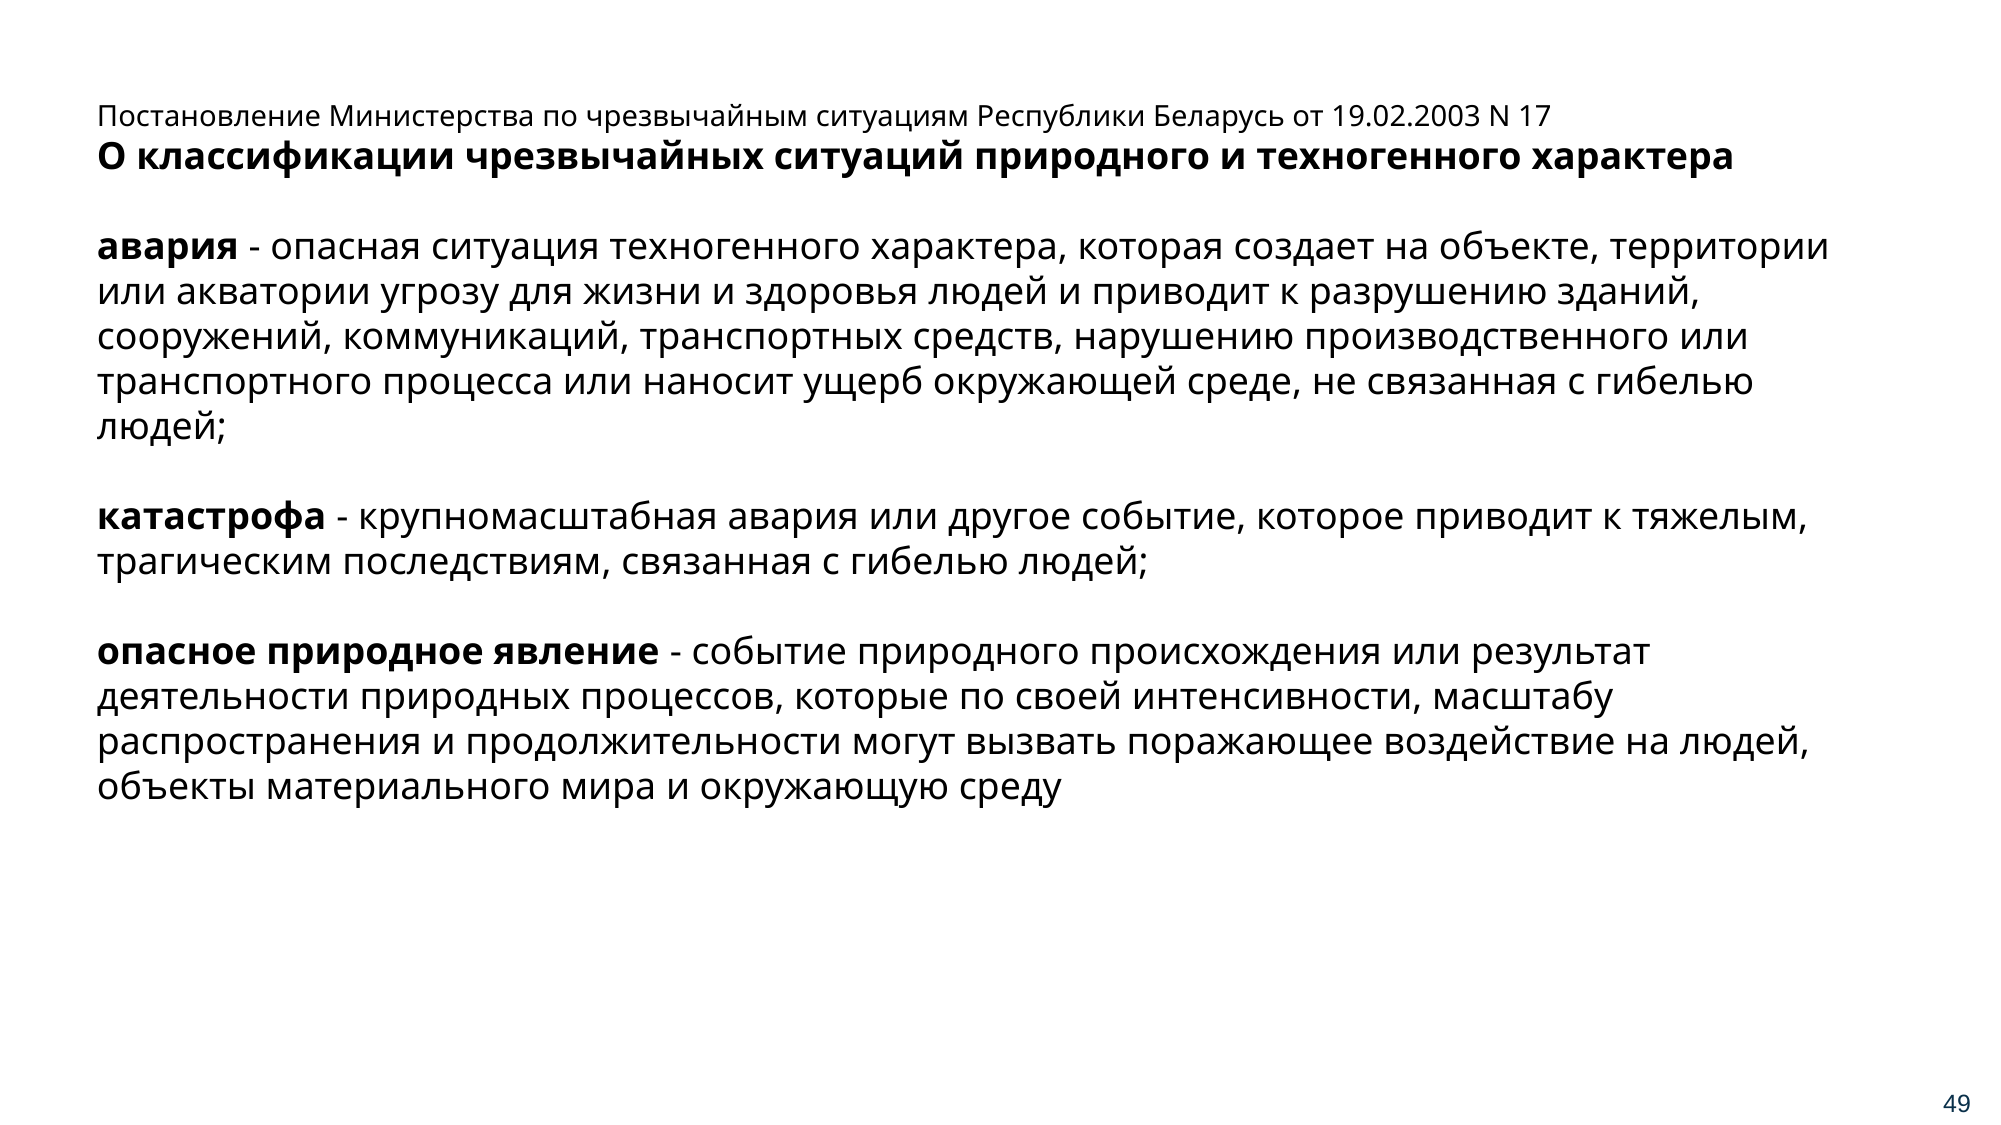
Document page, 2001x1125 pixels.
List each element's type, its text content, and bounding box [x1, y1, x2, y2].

slide_number 49 [1798, 1015, 1987, 1125]
text_box Постановление Министерства по чрезвычайным ситуациям Республики Беларусь от 19.02.2003 N 17 О классификации чрезвычайных ситуаций природного и техногенного характера авария - опасная ситуация техногенного характера, которая создает на объекте, территории или акватории угрозу для жизни и здоровья людей и приводит к разрушению зданий, сооружений, коммуникаций, транспортных средств, нарушению производственного или транспортного процесса или наносит ущерб окружающей среде, не связанная с гибелью людей; катастрофа - крупномасштабная авария или другое событие, которое приводит к тяжелым, трагическим последствиям, связанная с гибелью людей; опасное природное явление - событие природного происхождения или результат деятельности природных процессов, которые по своей интенсивности, масштабу распространения и продолжительности могут вызвать поражающее воздействие на людей, объекты материального мира и окружающую среду [82, 89, 1893, 815]
